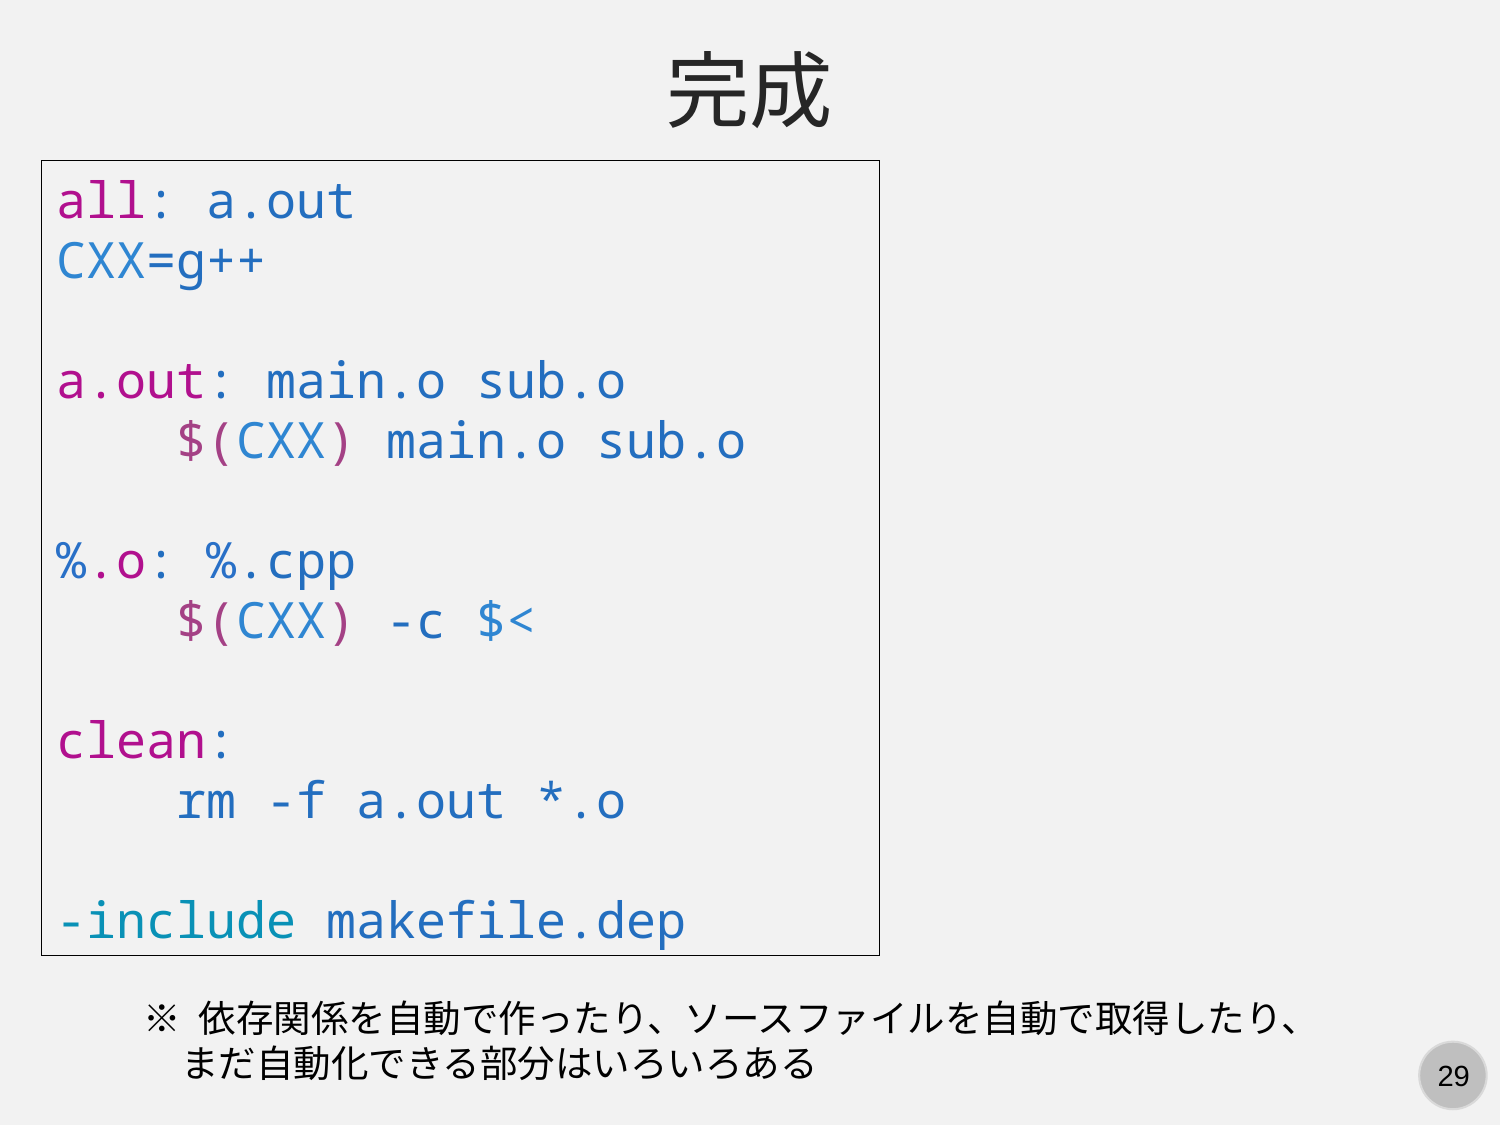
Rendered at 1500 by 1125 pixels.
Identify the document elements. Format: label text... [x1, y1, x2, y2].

list 完成 [0, 31, 1500, 155]
text_box all: a.out CXX=g++ a.out: main.o sub.o $(CXX) main.o sub.o %.o: %.cpp $(CXX) -c $< clean: rm -f a.out *.o -include makefile.dep [41, 160, 880, 956]
text_box ※ 依存関係を自動で作ったり、ソースファイルを自動で取得したり、 まだ自動化できる部分はいろいろある [128, 987, 1334, 1093]
